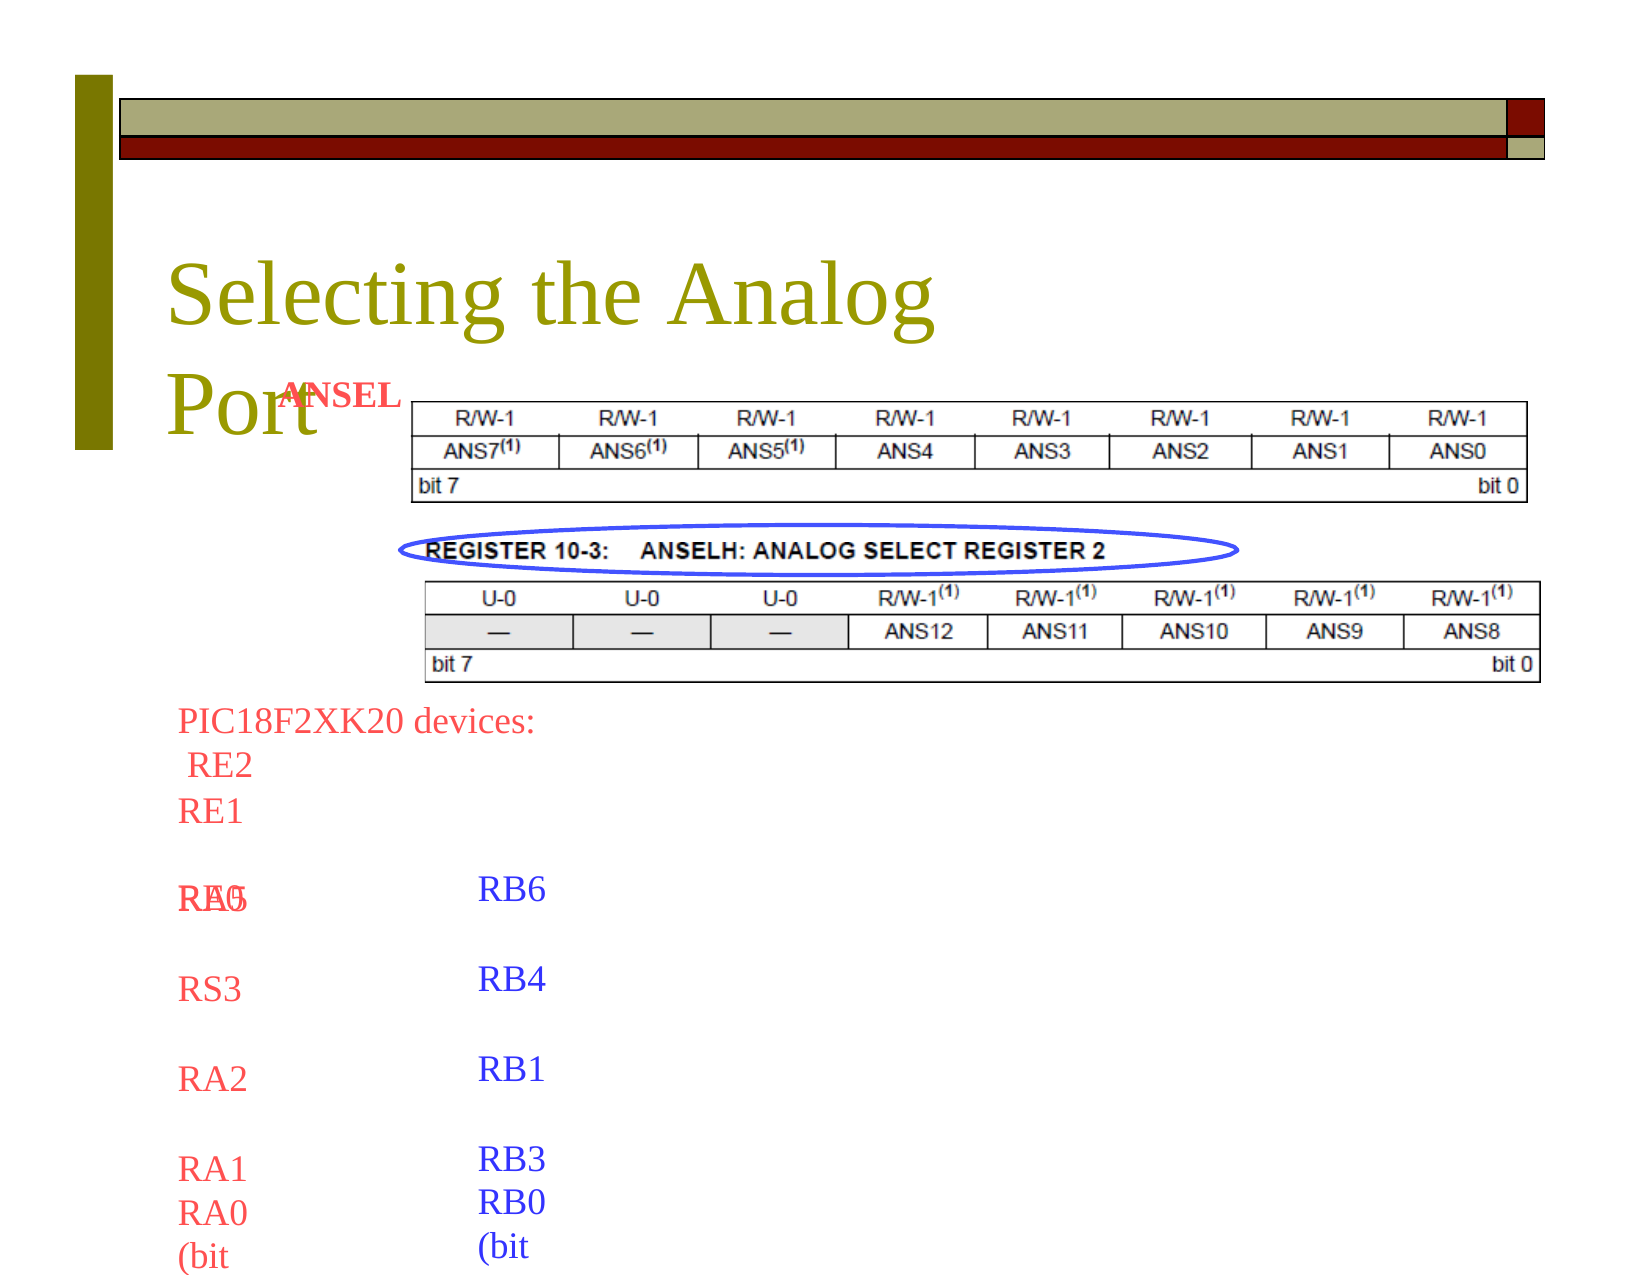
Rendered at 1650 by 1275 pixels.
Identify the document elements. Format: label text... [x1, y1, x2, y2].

table_cell [1508, 138, 1544, 158]
text_box [410, 401, 1528, 504]
text_box [424, 542, 1541, 683]
text_box PIC18F2XK20 devices: RE2 RE1 RE0 [175, 692, 539, 919]
text_box ANSEL [275, 367, 405, 415]
table_cell [121, 138, 1506, 158]
text_box RA5 RS3 RA2 RA1 RA0 (bit 0) [175, 872, 353, 1275]
table_header [121, 100, 1506, 135]
table_header [1508, 100, 1544, 135]
text_box [399, 525, 1238, 575]
title Selecting the Analog Port [162, 230, 1112, 453]
text_box RB6 RB4 RB1 RB3 RB0 (bit 0) [475, 861, 651, 1275]
